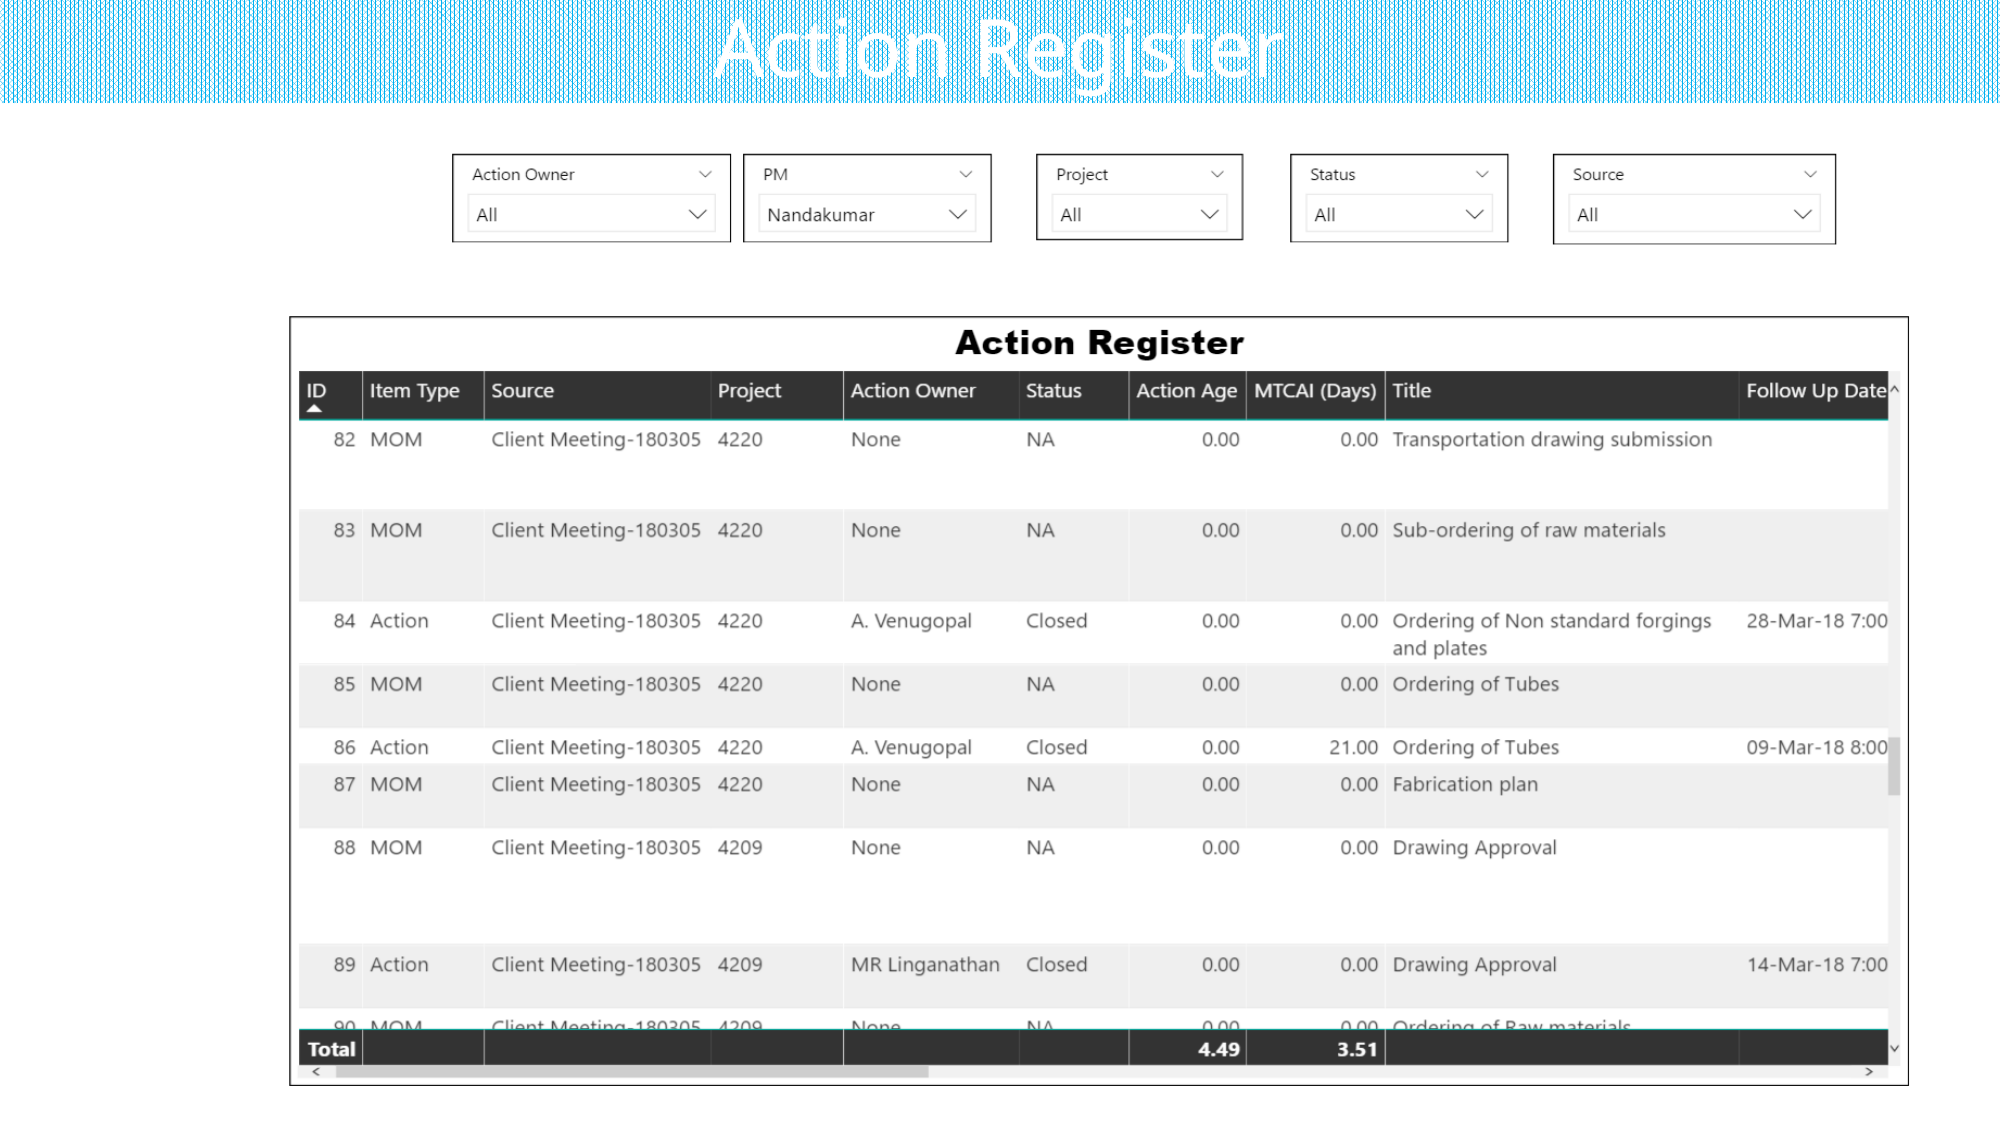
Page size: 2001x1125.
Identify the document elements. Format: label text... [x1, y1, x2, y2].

title Action Register [0, 0, 2000, 104]
picture [183, 119, 1972, 1125]
